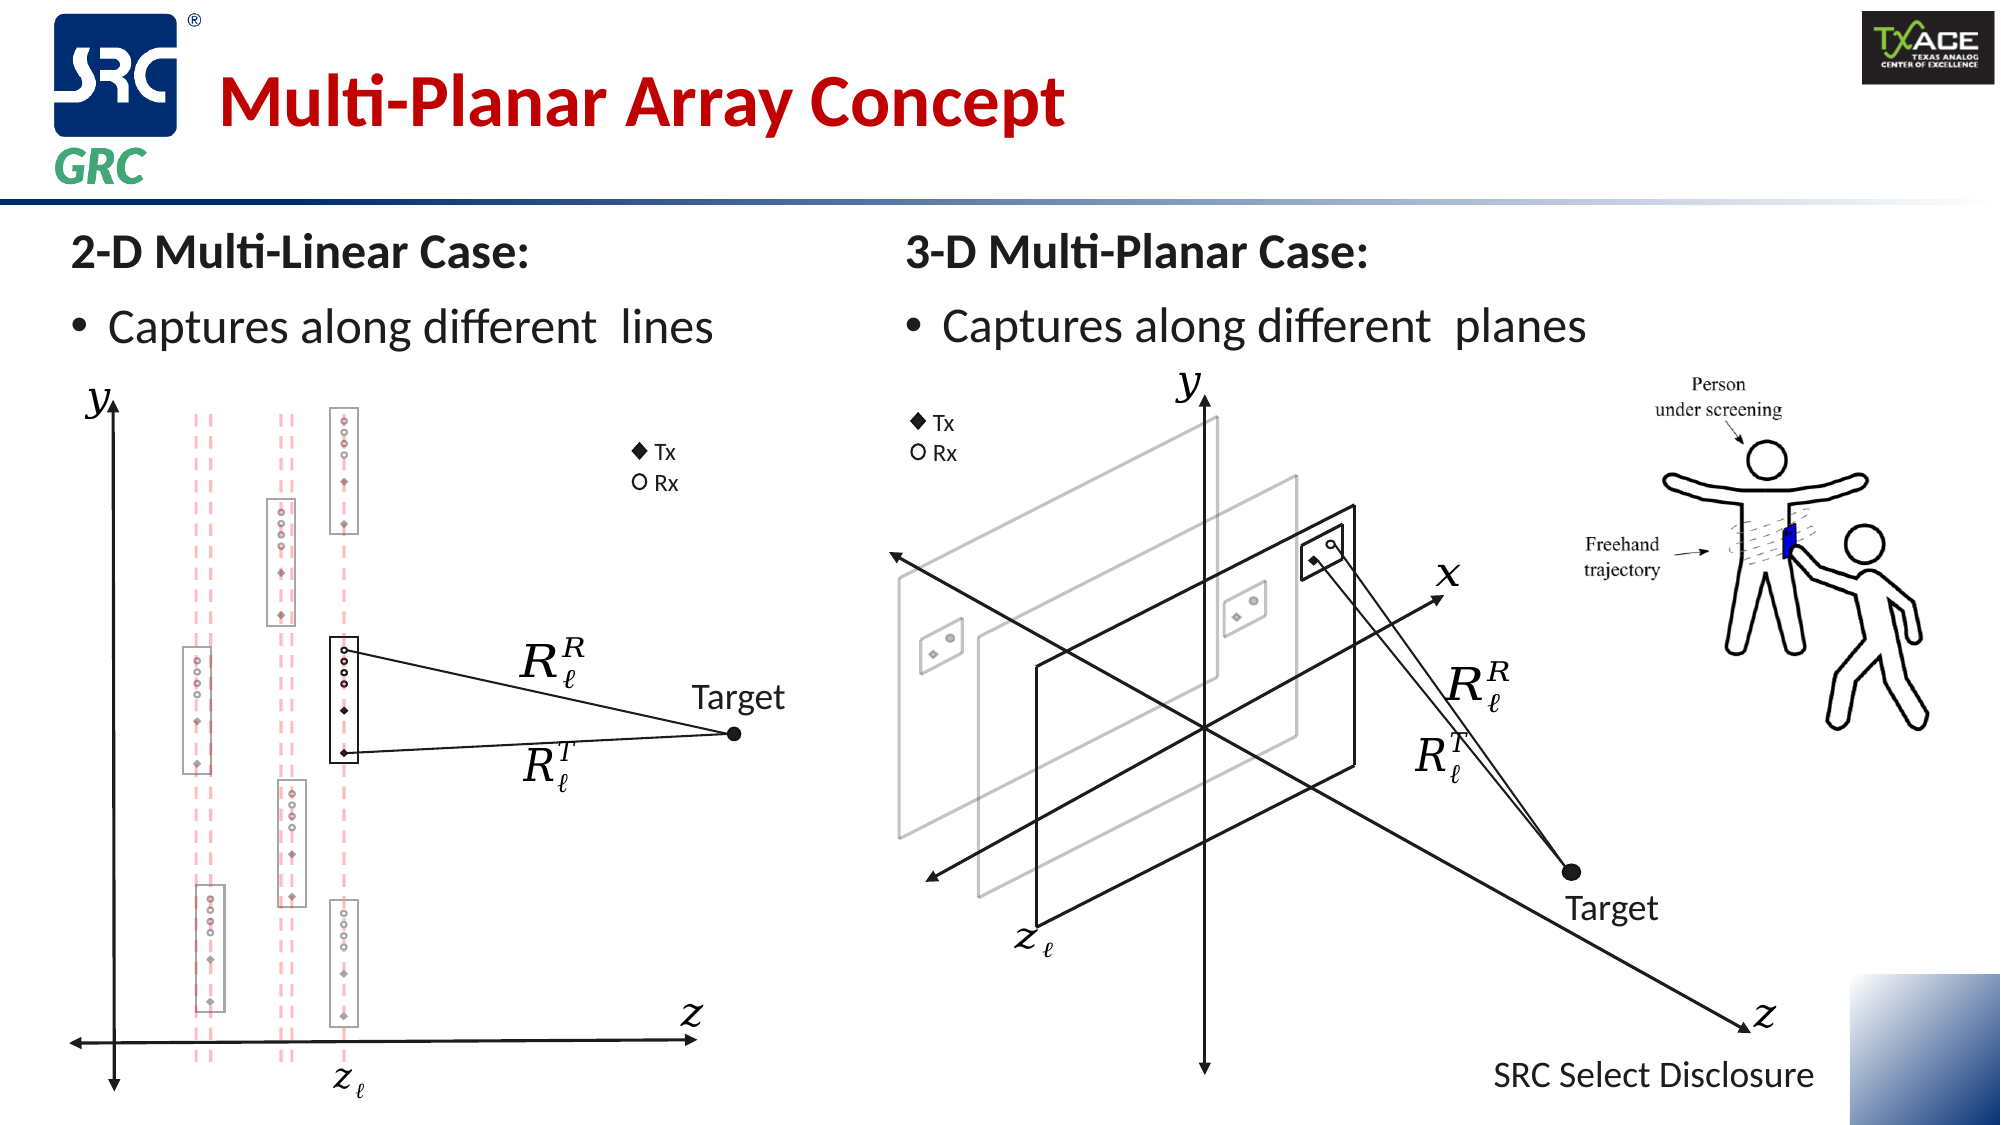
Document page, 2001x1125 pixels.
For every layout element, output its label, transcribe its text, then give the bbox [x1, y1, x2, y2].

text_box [1572, 358, 1978, 738]
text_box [69, 375, 815, 1103]
title Multi-Planar Array Concept [203, 23, 1863, 183]
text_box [889, 394, 1752, 1075]
picture [40, 0, 235, 198]
picture [1862, 11, 1995, 85]
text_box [911, 398, 981, 475]
footer SRC Select Disclosure [1030, 1042, 1831, 1103]
